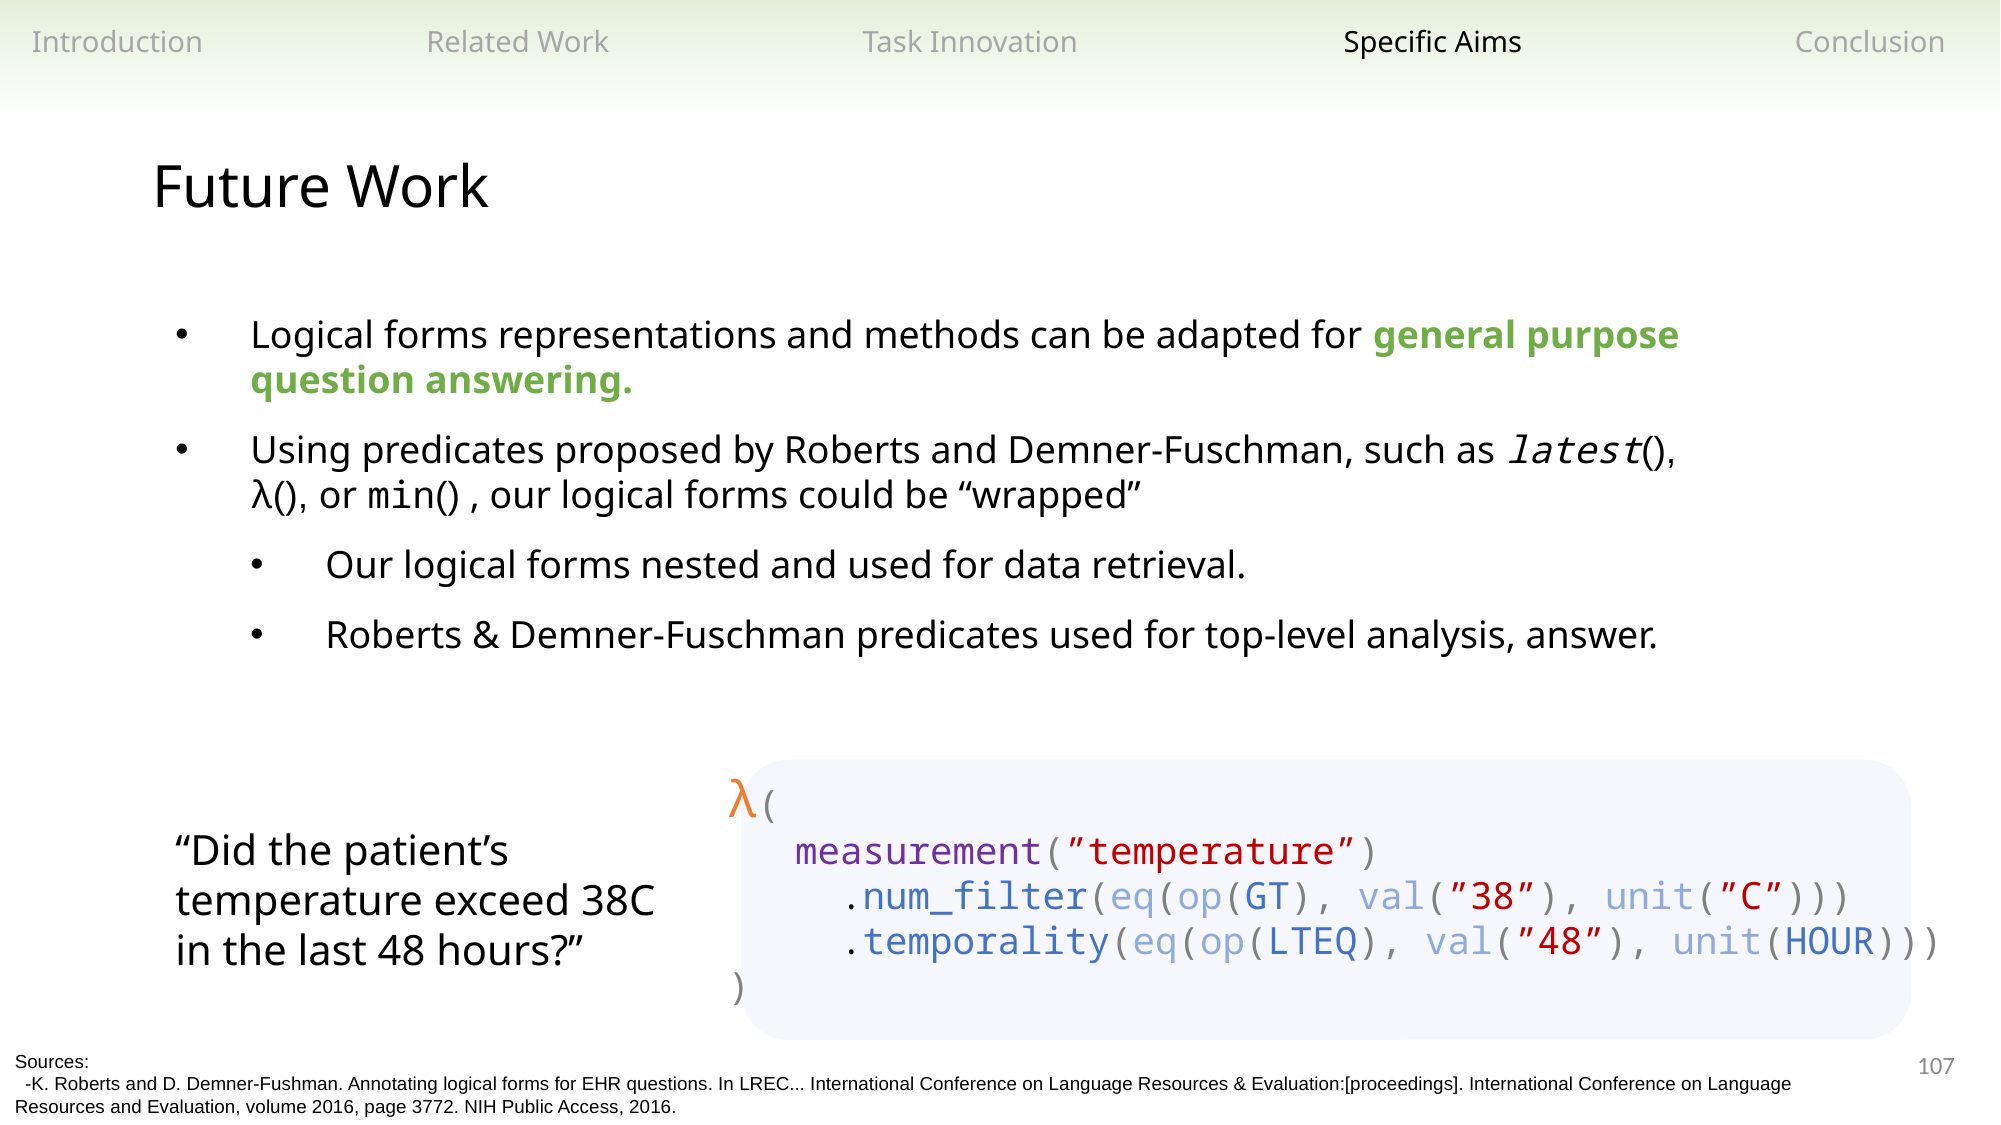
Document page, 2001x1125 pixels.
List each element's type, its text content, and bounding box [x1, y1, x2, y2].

text_box Future Work [137, 141, 1131, 227]
slide_number 107 [1520, 1035, 1971, 1096]
text_box “Did the patient’s temperature exceed 38C in the last 48 hours?” [160, 816, 690, 982]
text_box Sources: -K. Roberts and D. Demner-Fushman. Annotating logical forms for EHR questions. In LREC... International Conference on Language Resources & Evaluation:[proceedings]. International Conference on Language Resources and Evaluation, volume 2016, page 3772. NIH Public Access, 2016. [0, 1042, 1868, 1125]
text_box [24, 15, 1958, 67]
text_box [741, 759, 1912, 1040]
text_box Logical forms representations and methods can be adapted for general purpose question answering. Using predicates proposed by Roberts and Demner-Fuschman, such as latest(), λ(), or min() , our logical forms could be “wrapped” Our logical forms nested and used for data retrieval. Roberts & Demner-Fuschman predicates used for top-level analysis, answer. [160, 303, 1734, 664]
